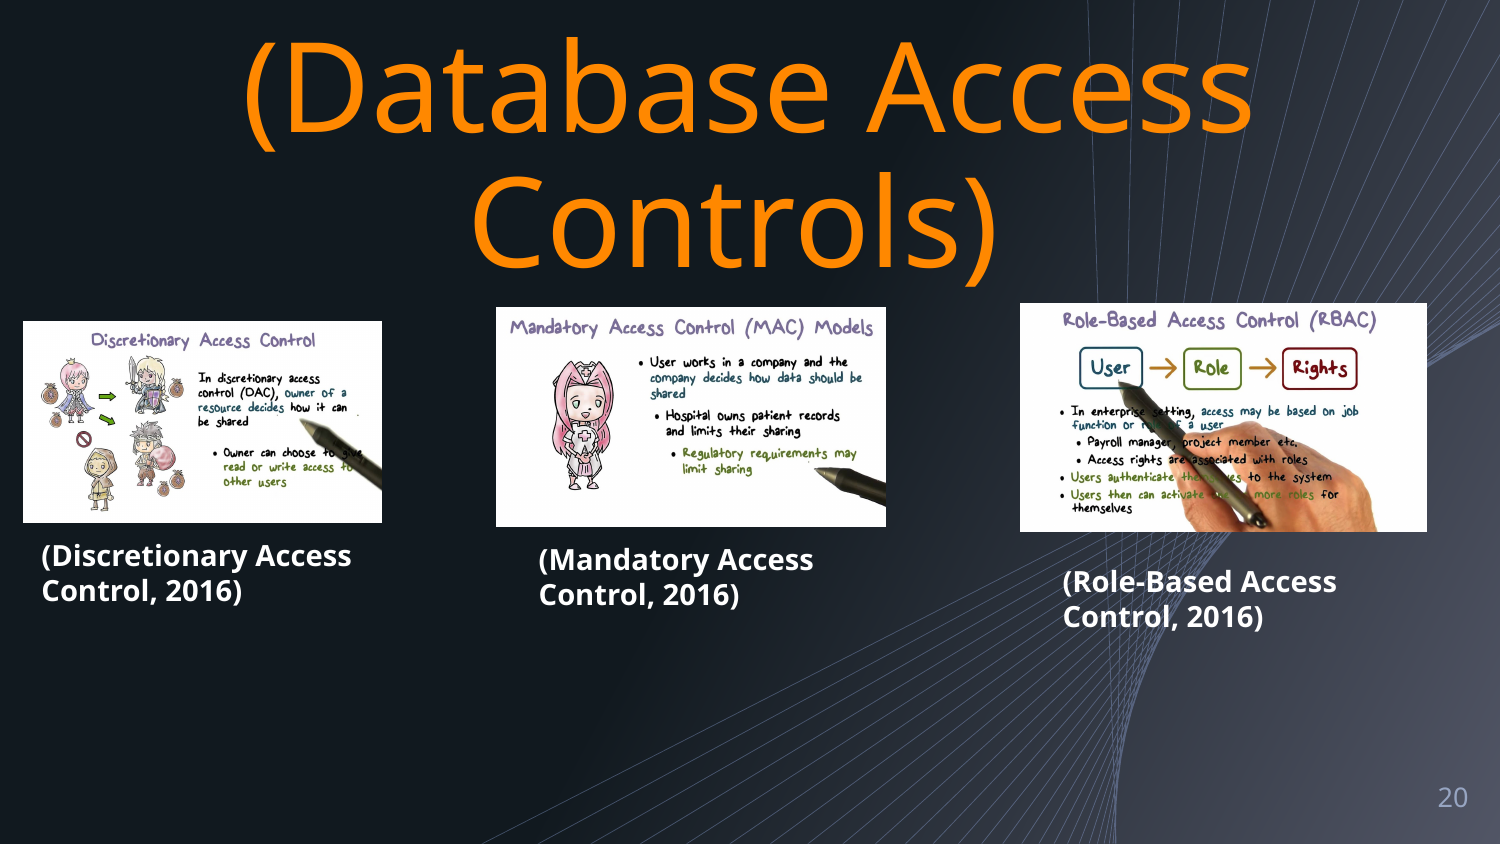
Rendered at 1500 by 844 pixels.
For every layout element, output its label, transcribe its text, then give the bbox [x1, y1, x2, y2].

picture [23, 320, 382, 523]
text_box (Mandatory Access Control, 2016) [523, 535, 876, 627]
text_box (Discretionary Access Control, 2016) [26, 531, 379, 623]
picture [496, 307, 886, 527]
text_box (Role-Based Access Control, 2016) [1047, 548, 1400, 648]
picture [1020, 302, 1427, 532]
slide_number ‹#› [1378, 766, 1469, 832]
title Concerns & Measures (Database Access Controls) [0, 37, 1500, 295]
